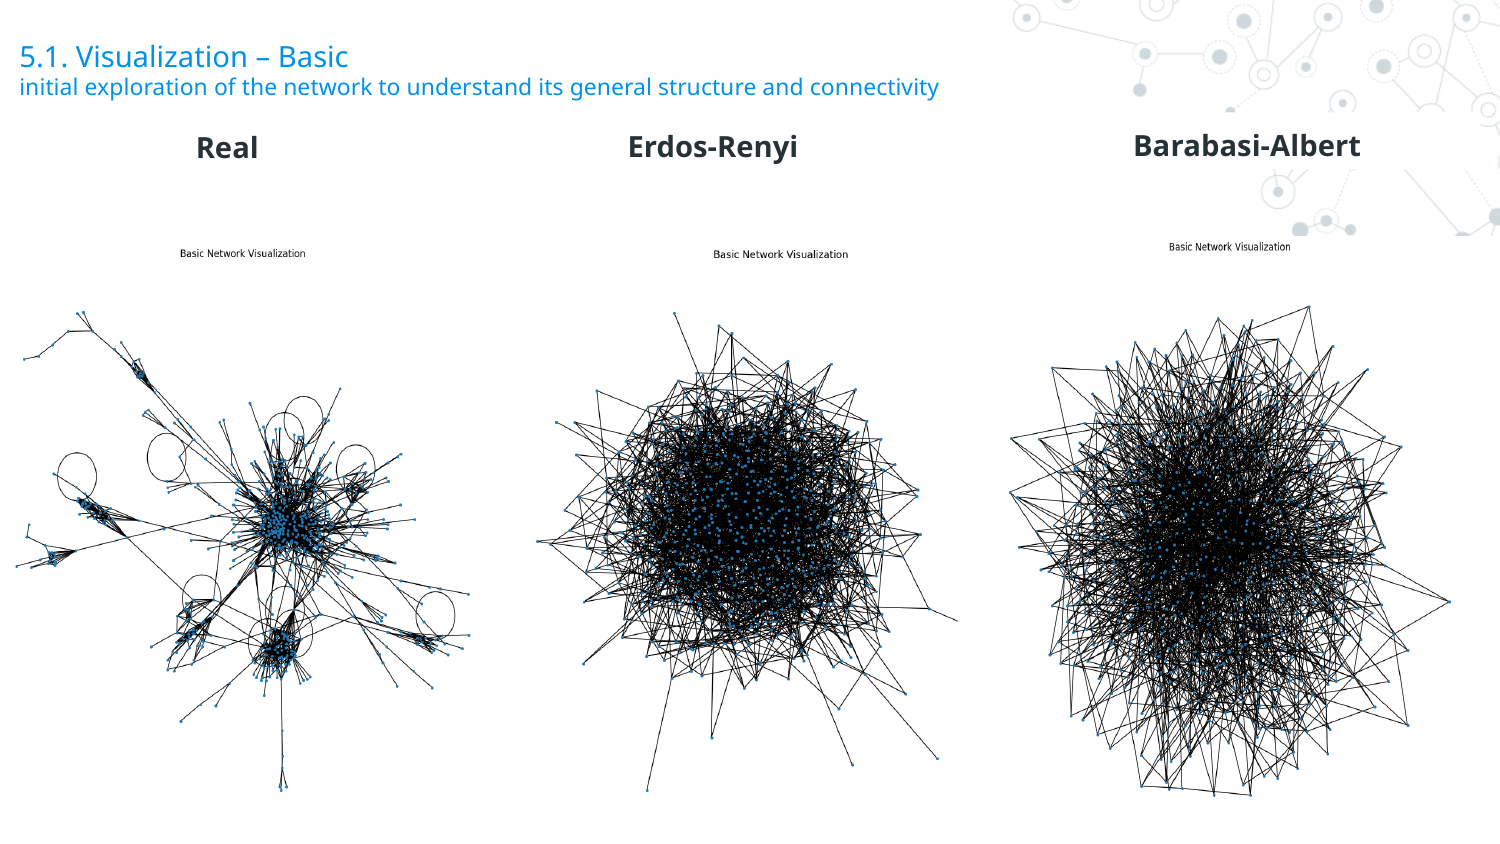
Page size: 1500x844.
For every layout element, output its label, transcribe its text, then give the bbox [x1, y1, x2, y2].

list Real [80, 114, 375, 188]
list Erdos-Renyi [536, 112, 890, 188]
list Barabasi-Albert [1013, 112, 1481, 170]
picture [0, 0, 1500, 844]
title 5.1. Visualization – Basic initial exploration of the network to understand its general structure and connectivity [4, 0, 1247, 116]
